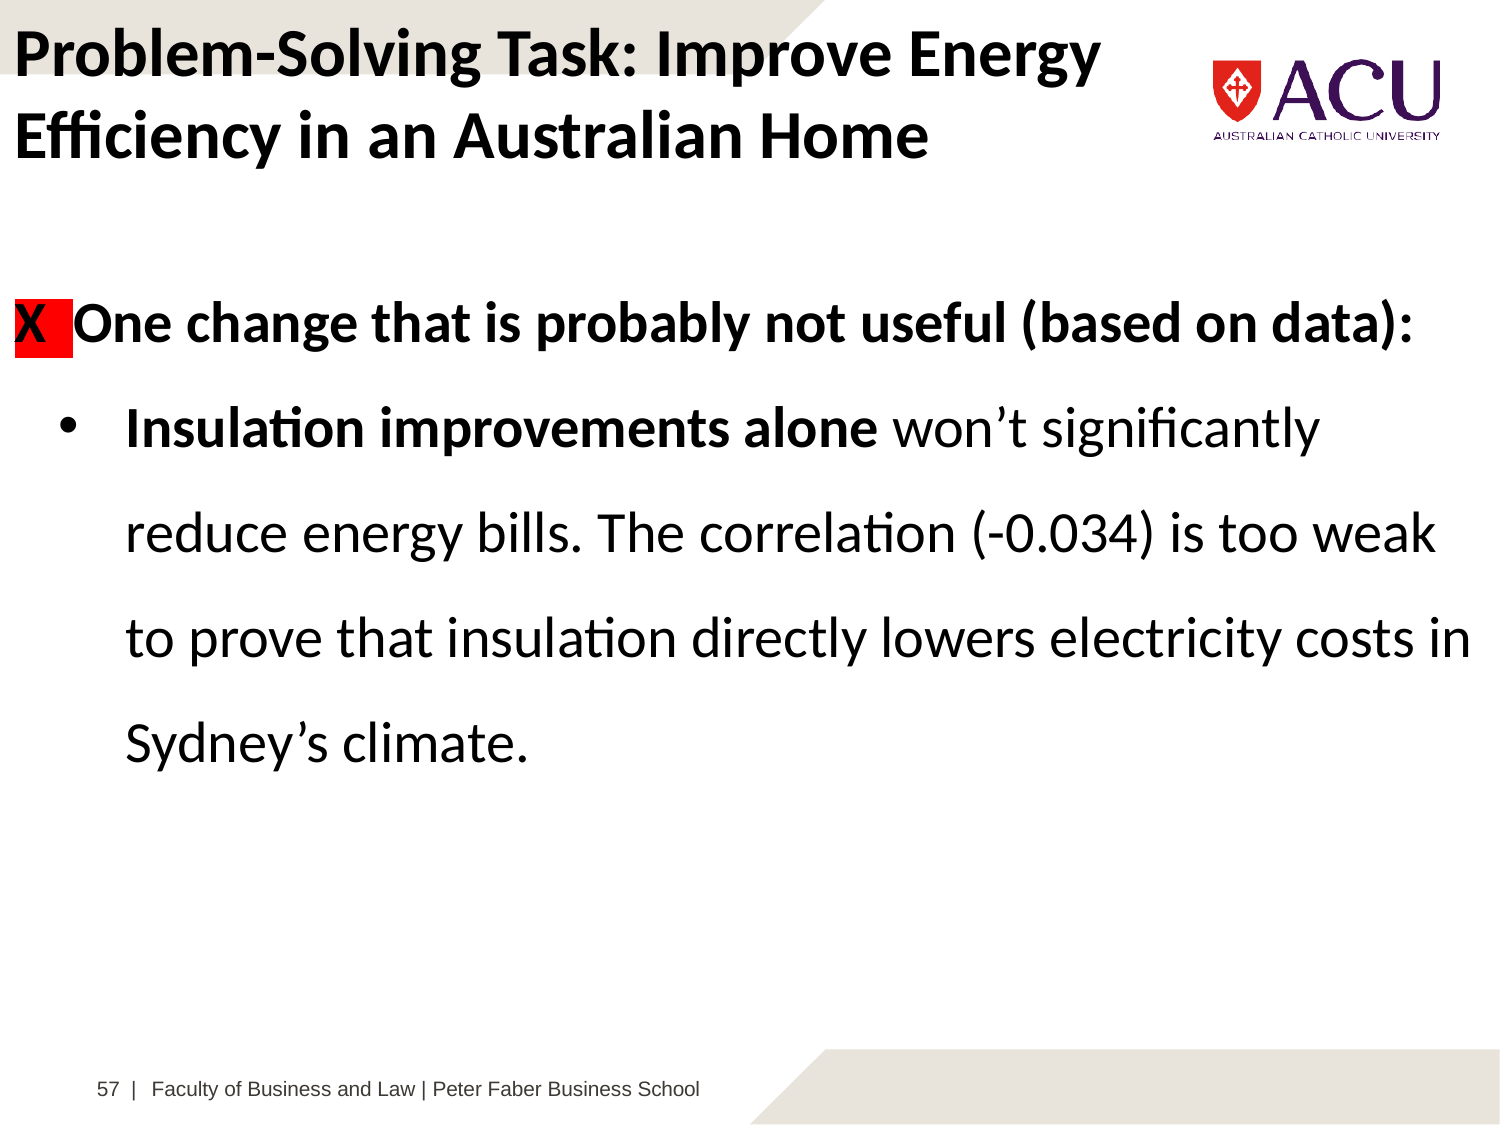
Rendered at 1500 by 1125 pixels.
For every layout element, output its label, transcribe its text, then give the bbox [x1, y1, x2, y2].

text_box Problem-Solving Task: Improve Energy Efficiency in an Australian Home [0, 0, 1163, 180]
text_box Faculty of Business and Law | Peter Faber Business School [149, 1075, 703, 1101]
picture [1213, 59, 1440, 140]
text_box X One change that is probably not useful (based on data): Insulation improvements alone won’t significantly reduce energy bills. The correlation (-0.034) is too weak to prove that insulation directly lowers electricity costs in Sydney’s climate. [0, 242, 1500, 782]
slide_number 57 | [90, 1075, 703, 1125]
